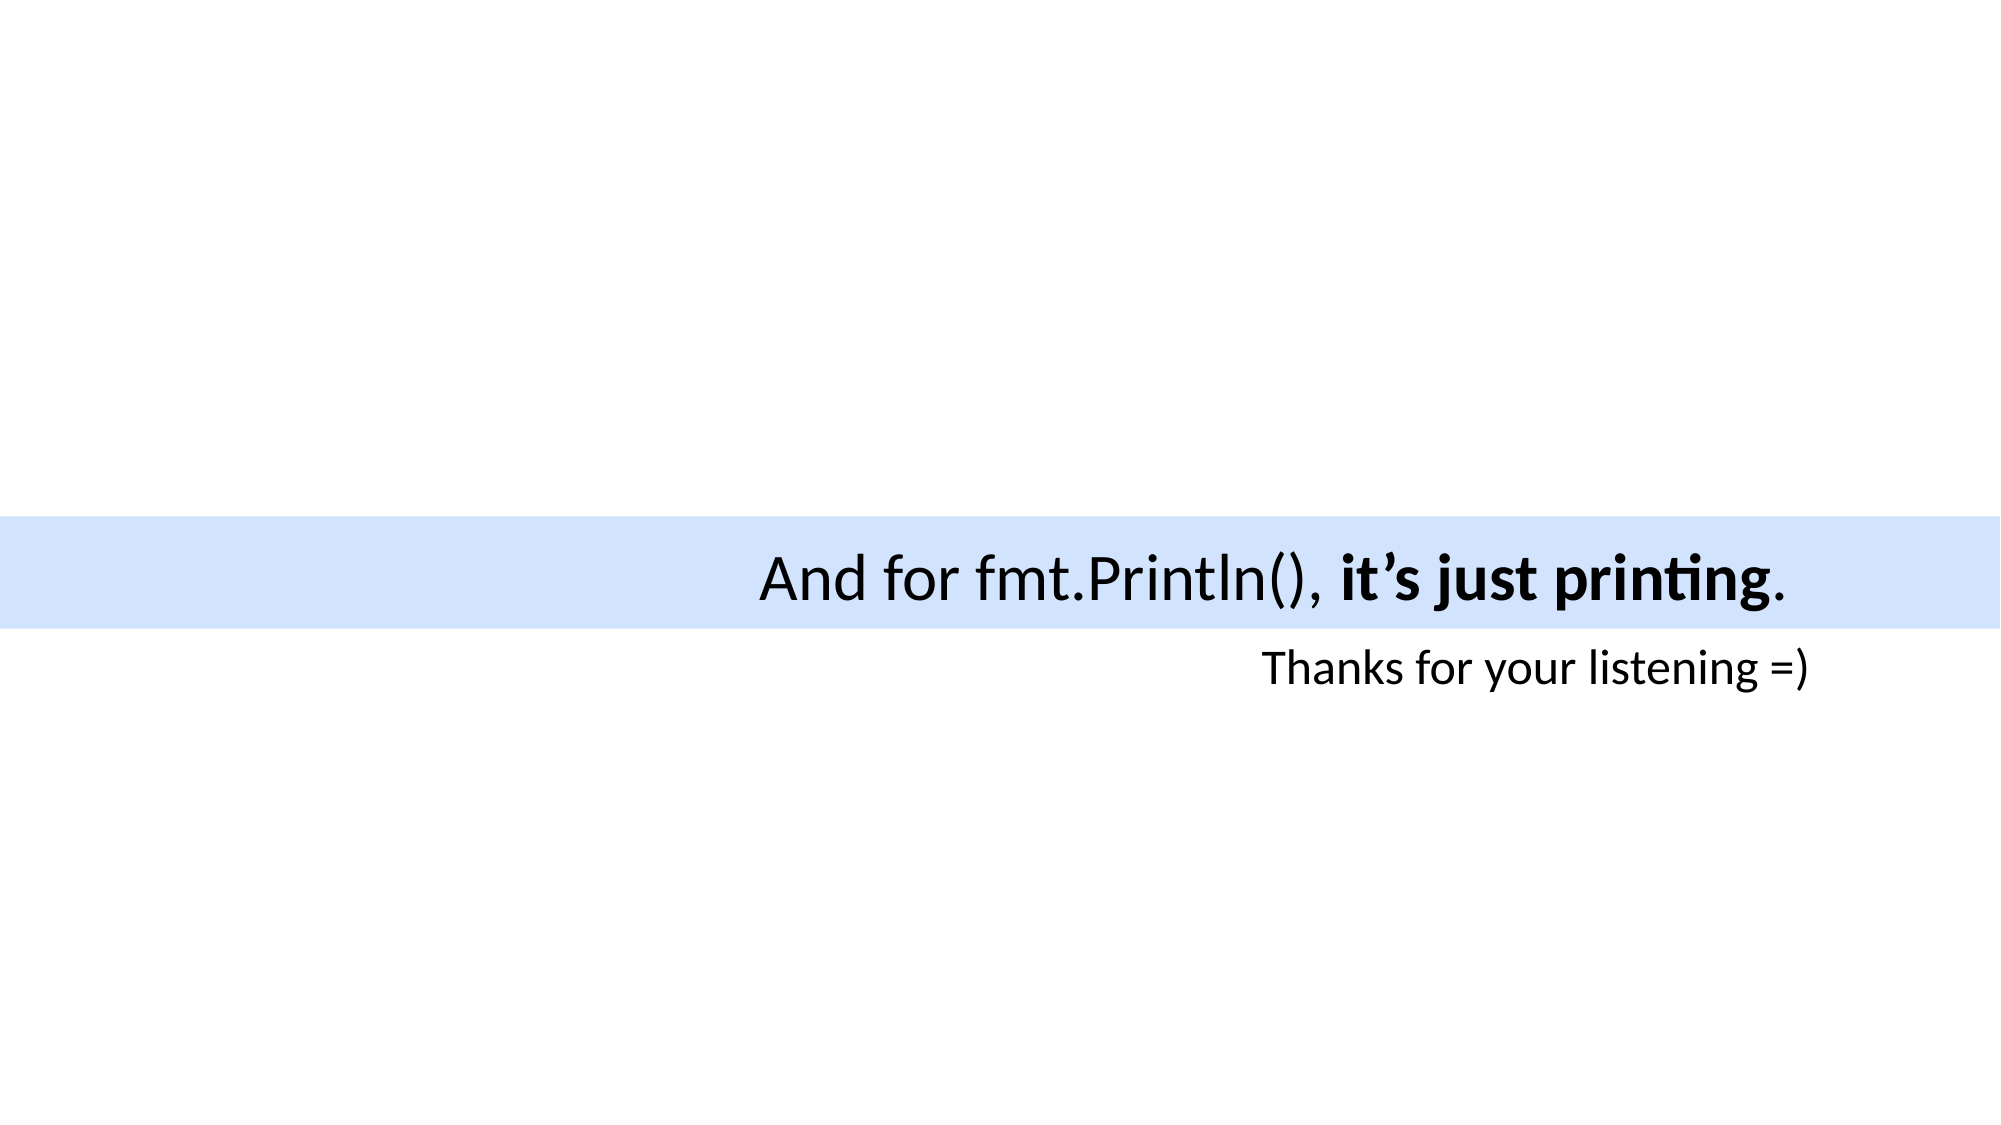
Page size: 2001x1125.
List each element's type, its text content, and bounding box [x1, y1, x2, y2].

text_box Thanks for your listening =) [1136, 627, 1825, 702]
text_box [0, 515, 2000, 630]
text_box And for fmt.Println(), it’s just printing. [131, 526, 1803, 621]
